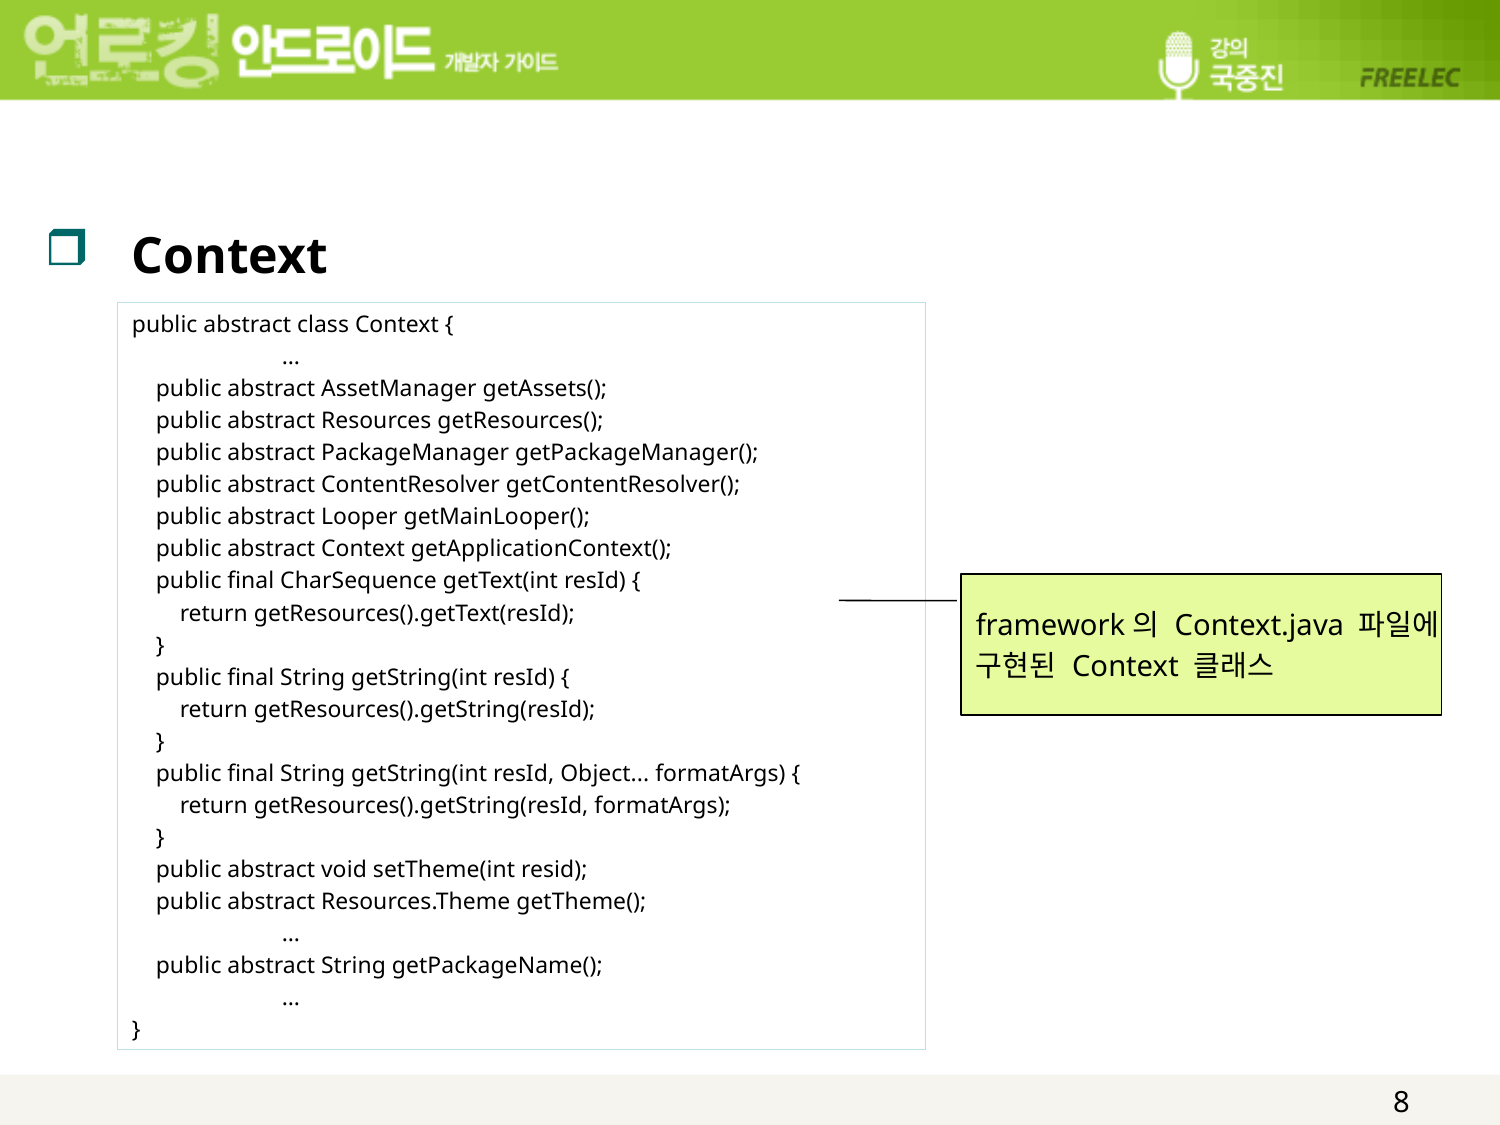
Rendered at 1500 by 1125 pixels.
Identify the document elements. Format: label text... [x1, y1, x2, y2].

slide_number 8 [1074, 1075, 1426, 1121]
text_box public abstract class Context { … public abstract AssetManager getAssets(); public abstract Resources getResources(); public abstract PackageManager getPackageManager(); public abstract ContentResolver getContentResolver(); public abstract Looper getMainLooper(); public abstract Context getApplicationContext(); public final CharSequence getText(int resId) { return getResources().getText(resId); } public final String getString(int resId) { return getResources().getString(resId); } public final String getString(int resId, Object... formatArgs) { return getResources().getString(resId, formatArgs); } public abstract void setTheme(int resid); public abstract Resources.Theme getTheme(); … public abstract String getPackageName(); … } [117, 302, 926, 1050]
picture [0, 0, 1500, 1074]
list Context [29, 215, 1448, 1067]
text_box framework의 Context.java 파일에 구현된 Context 클래스 [960, 574, 1442, 715]
